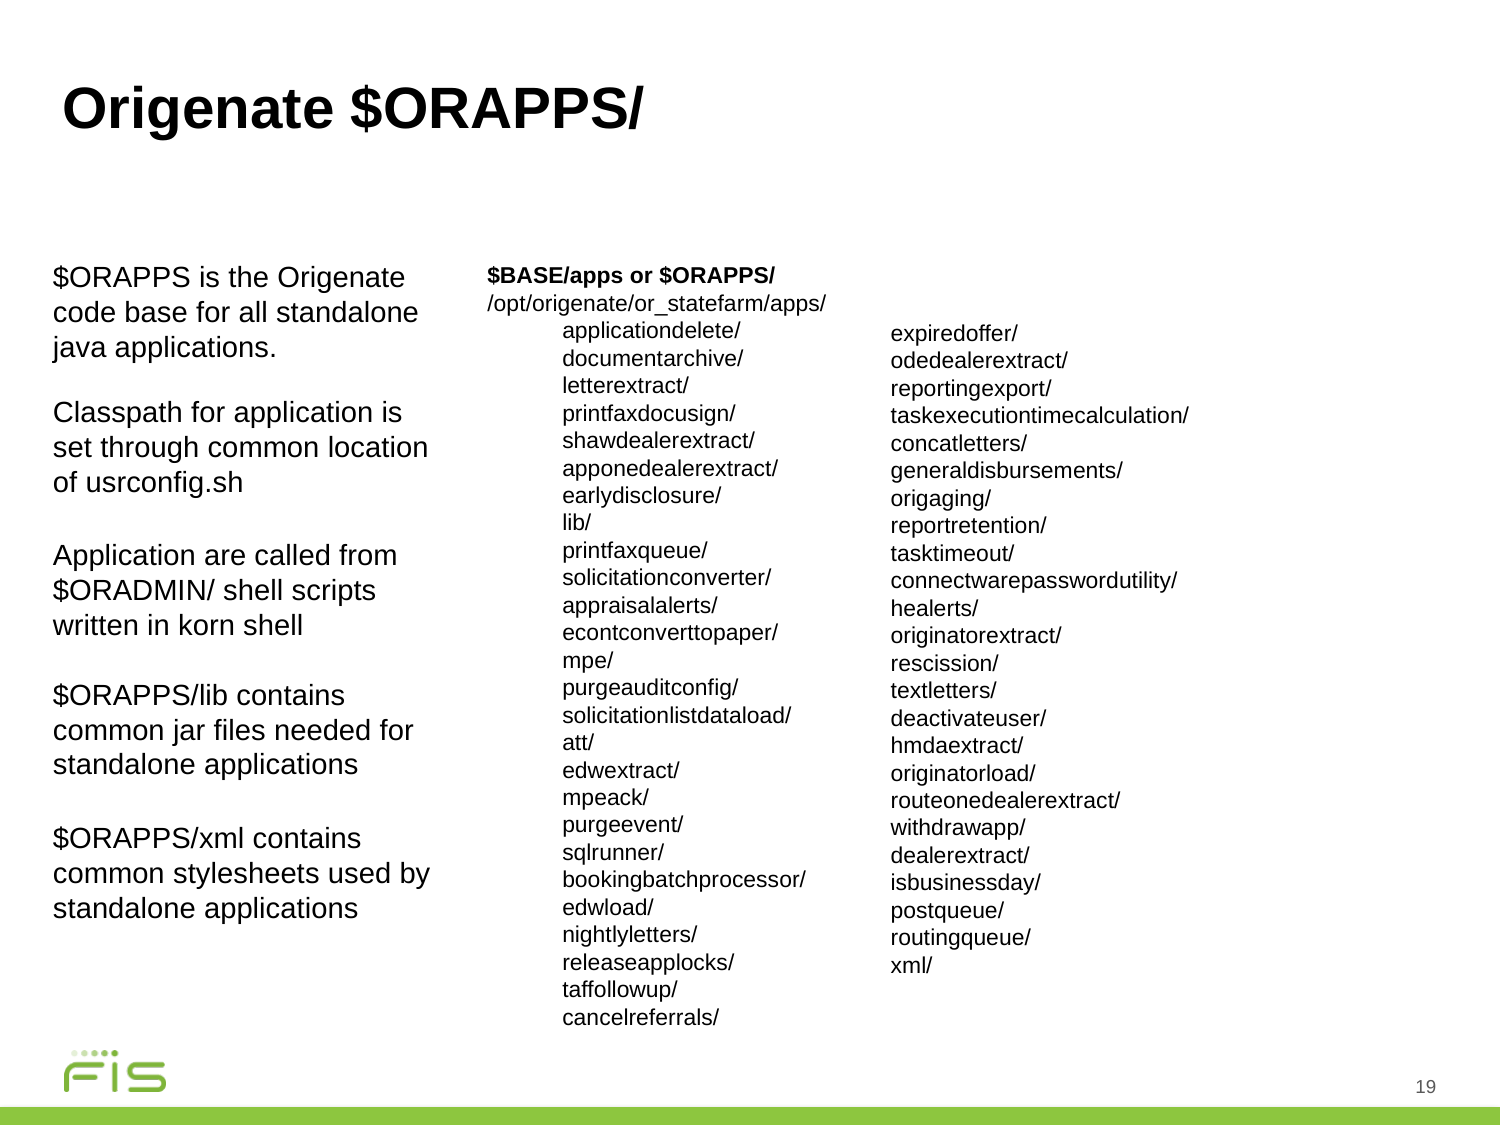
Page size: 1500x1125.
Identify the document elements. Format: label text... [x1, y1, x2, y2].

text_box $ORAPPS is the Origenate code base for all standalone java applications. [47, 252, 448, 370]
text_box $ORAPPS/lib contains common jar files needed for standalone applications [47, 669, 448, 787]
picture [64, 1050, 166, 1092]
title Origenate $ORAPPS/ [62, 83, 1435, 255]
text_box $ORAPPS/xml contains common stylesheets used by standalone applications [47, 813, 448, 931]
text_box Application are called from $ORADMIN/ shell scripts written in korn shell [47, 530, 448, 647]
text_box Classpath for application is set through common location of usrconfig.sh [47, 387, 448, 505]
slide_number 19 [1359, 1071, 1437, 1101]
text_box expiredoffer/ odedealerextract/ reportingexport/ taskexecutiontimecalculation/ concatletters/ generaldisbursements/ origaging/ reportretention/ tasktimeout/ connectwarepasswordutility/ healerts/ originatorextract/ rescission/ textletters/ deactivateuser/ hmdaextract/ originatorload/ routeonedealerextract/ withdrawapp/ dealerextract/ isbusinessday/ postqueue/ routingqueue/ xml/ [884, 312, 1360, 984]
text_box $BASE/apps or $ORAPPS/ /opt/origenate/or_statefarm/apps/ applicationdelete/ documentarchive/ letterextract/ printfaxdocusign/ shawdealerextract/ apponedealerextract/ earlydisclosure/ lib/ printfaxqueue/ solicitationconverter/ appraisalalerts/ econtconverttopaper/ mpe/ purgeauditconfig/ solicitationlistdataload/ att/ edwextract/ mpeack/ purgeevent/ sqlrunner/ bookingbatchprocessor/ edwload/ nightlyletters/ releaseapplocks/ taffollowup/ cancelreferrals/ [481, 254, 874, 1076]
